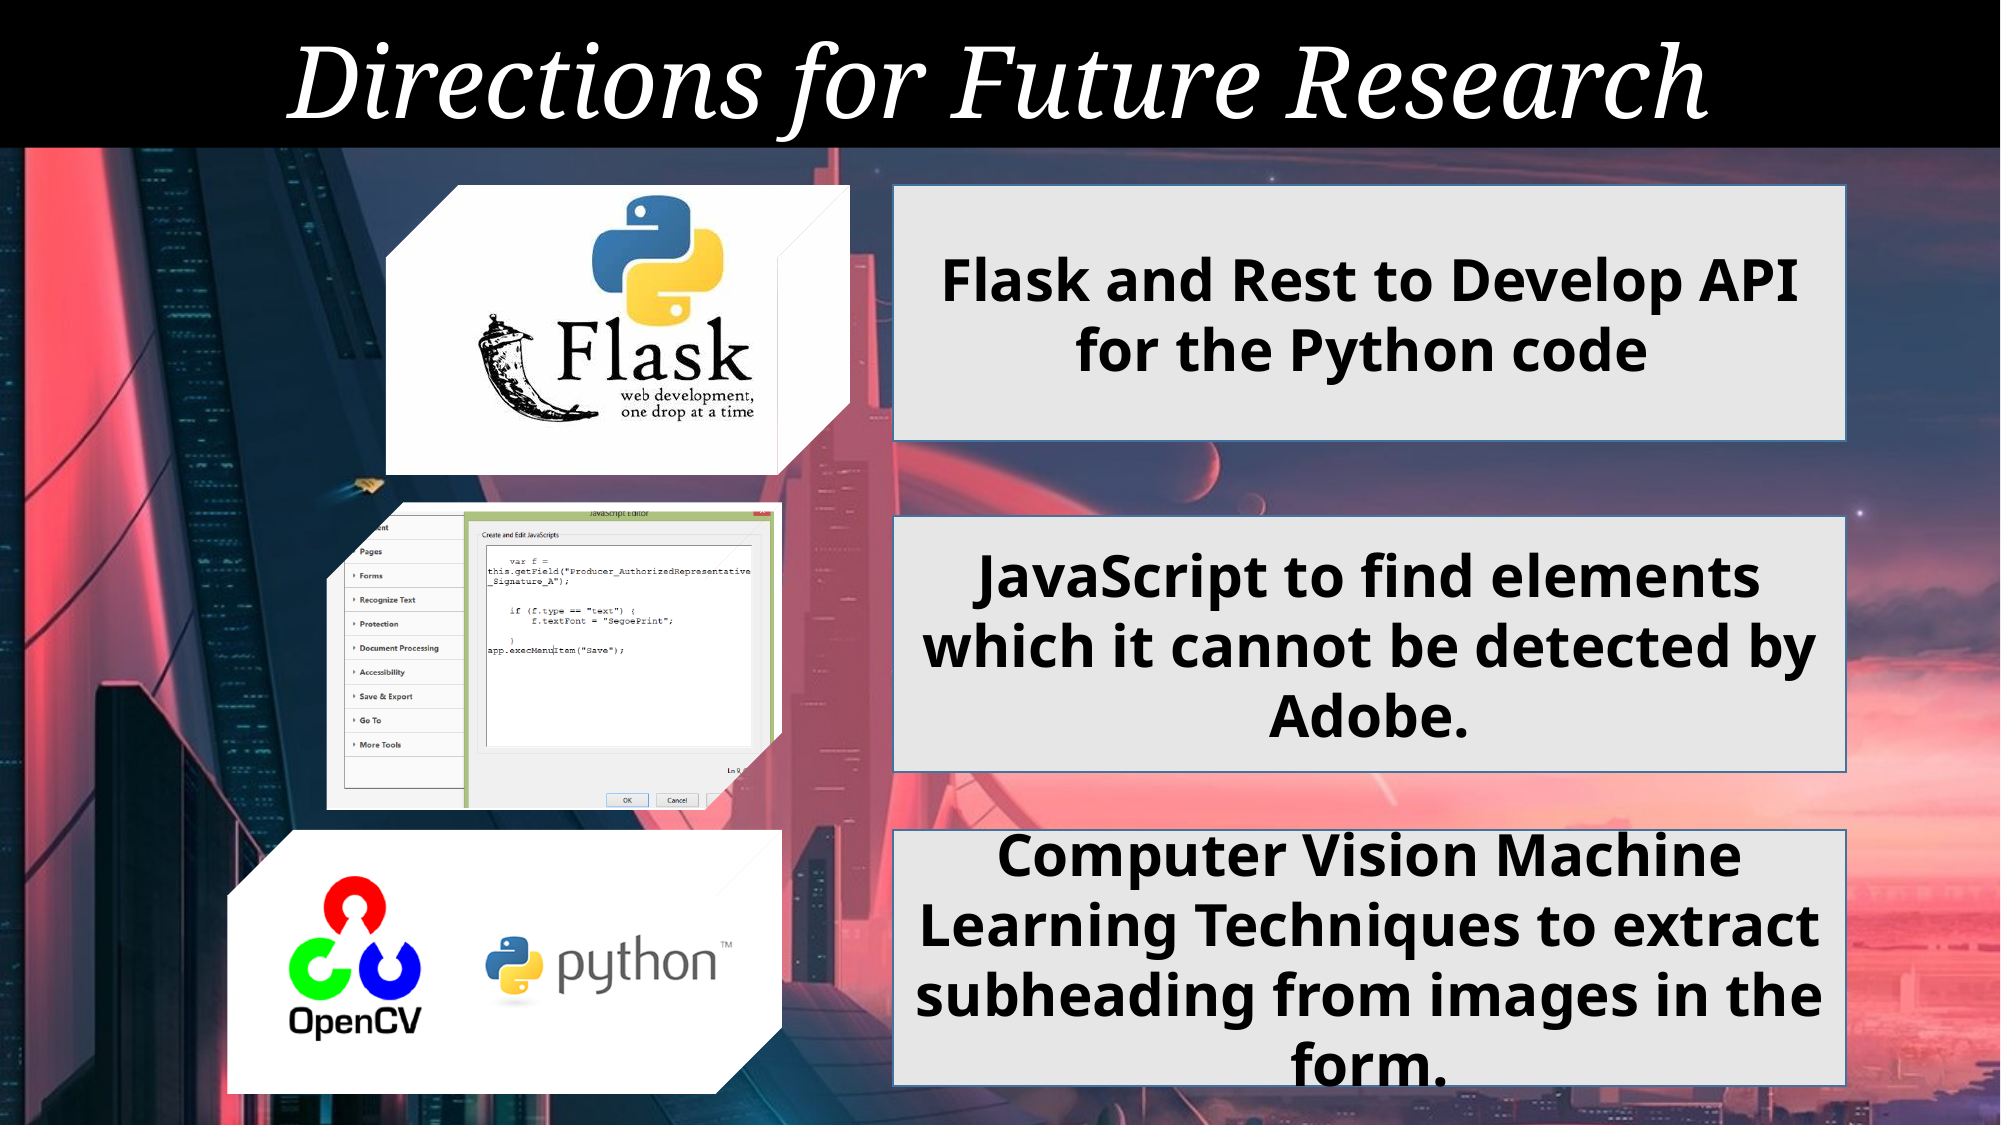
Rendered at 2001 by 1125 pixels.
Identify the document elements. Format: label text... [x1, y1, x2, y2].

text_box Flask and Rest to Develop API for the Python code [892, 184, 1847, 442]
text_box Computer Vision Machine Learning Techniques to extract subheading from images in the form. [892, 829, 1847, 1087]
text_box JavaScript to find elements which it cannot be detected by Adobe. [892, 515, 1847, 773]
title Directions for Future Research [0, 0, 2000, 148]
picture [0, 0, 2001, 1125]
